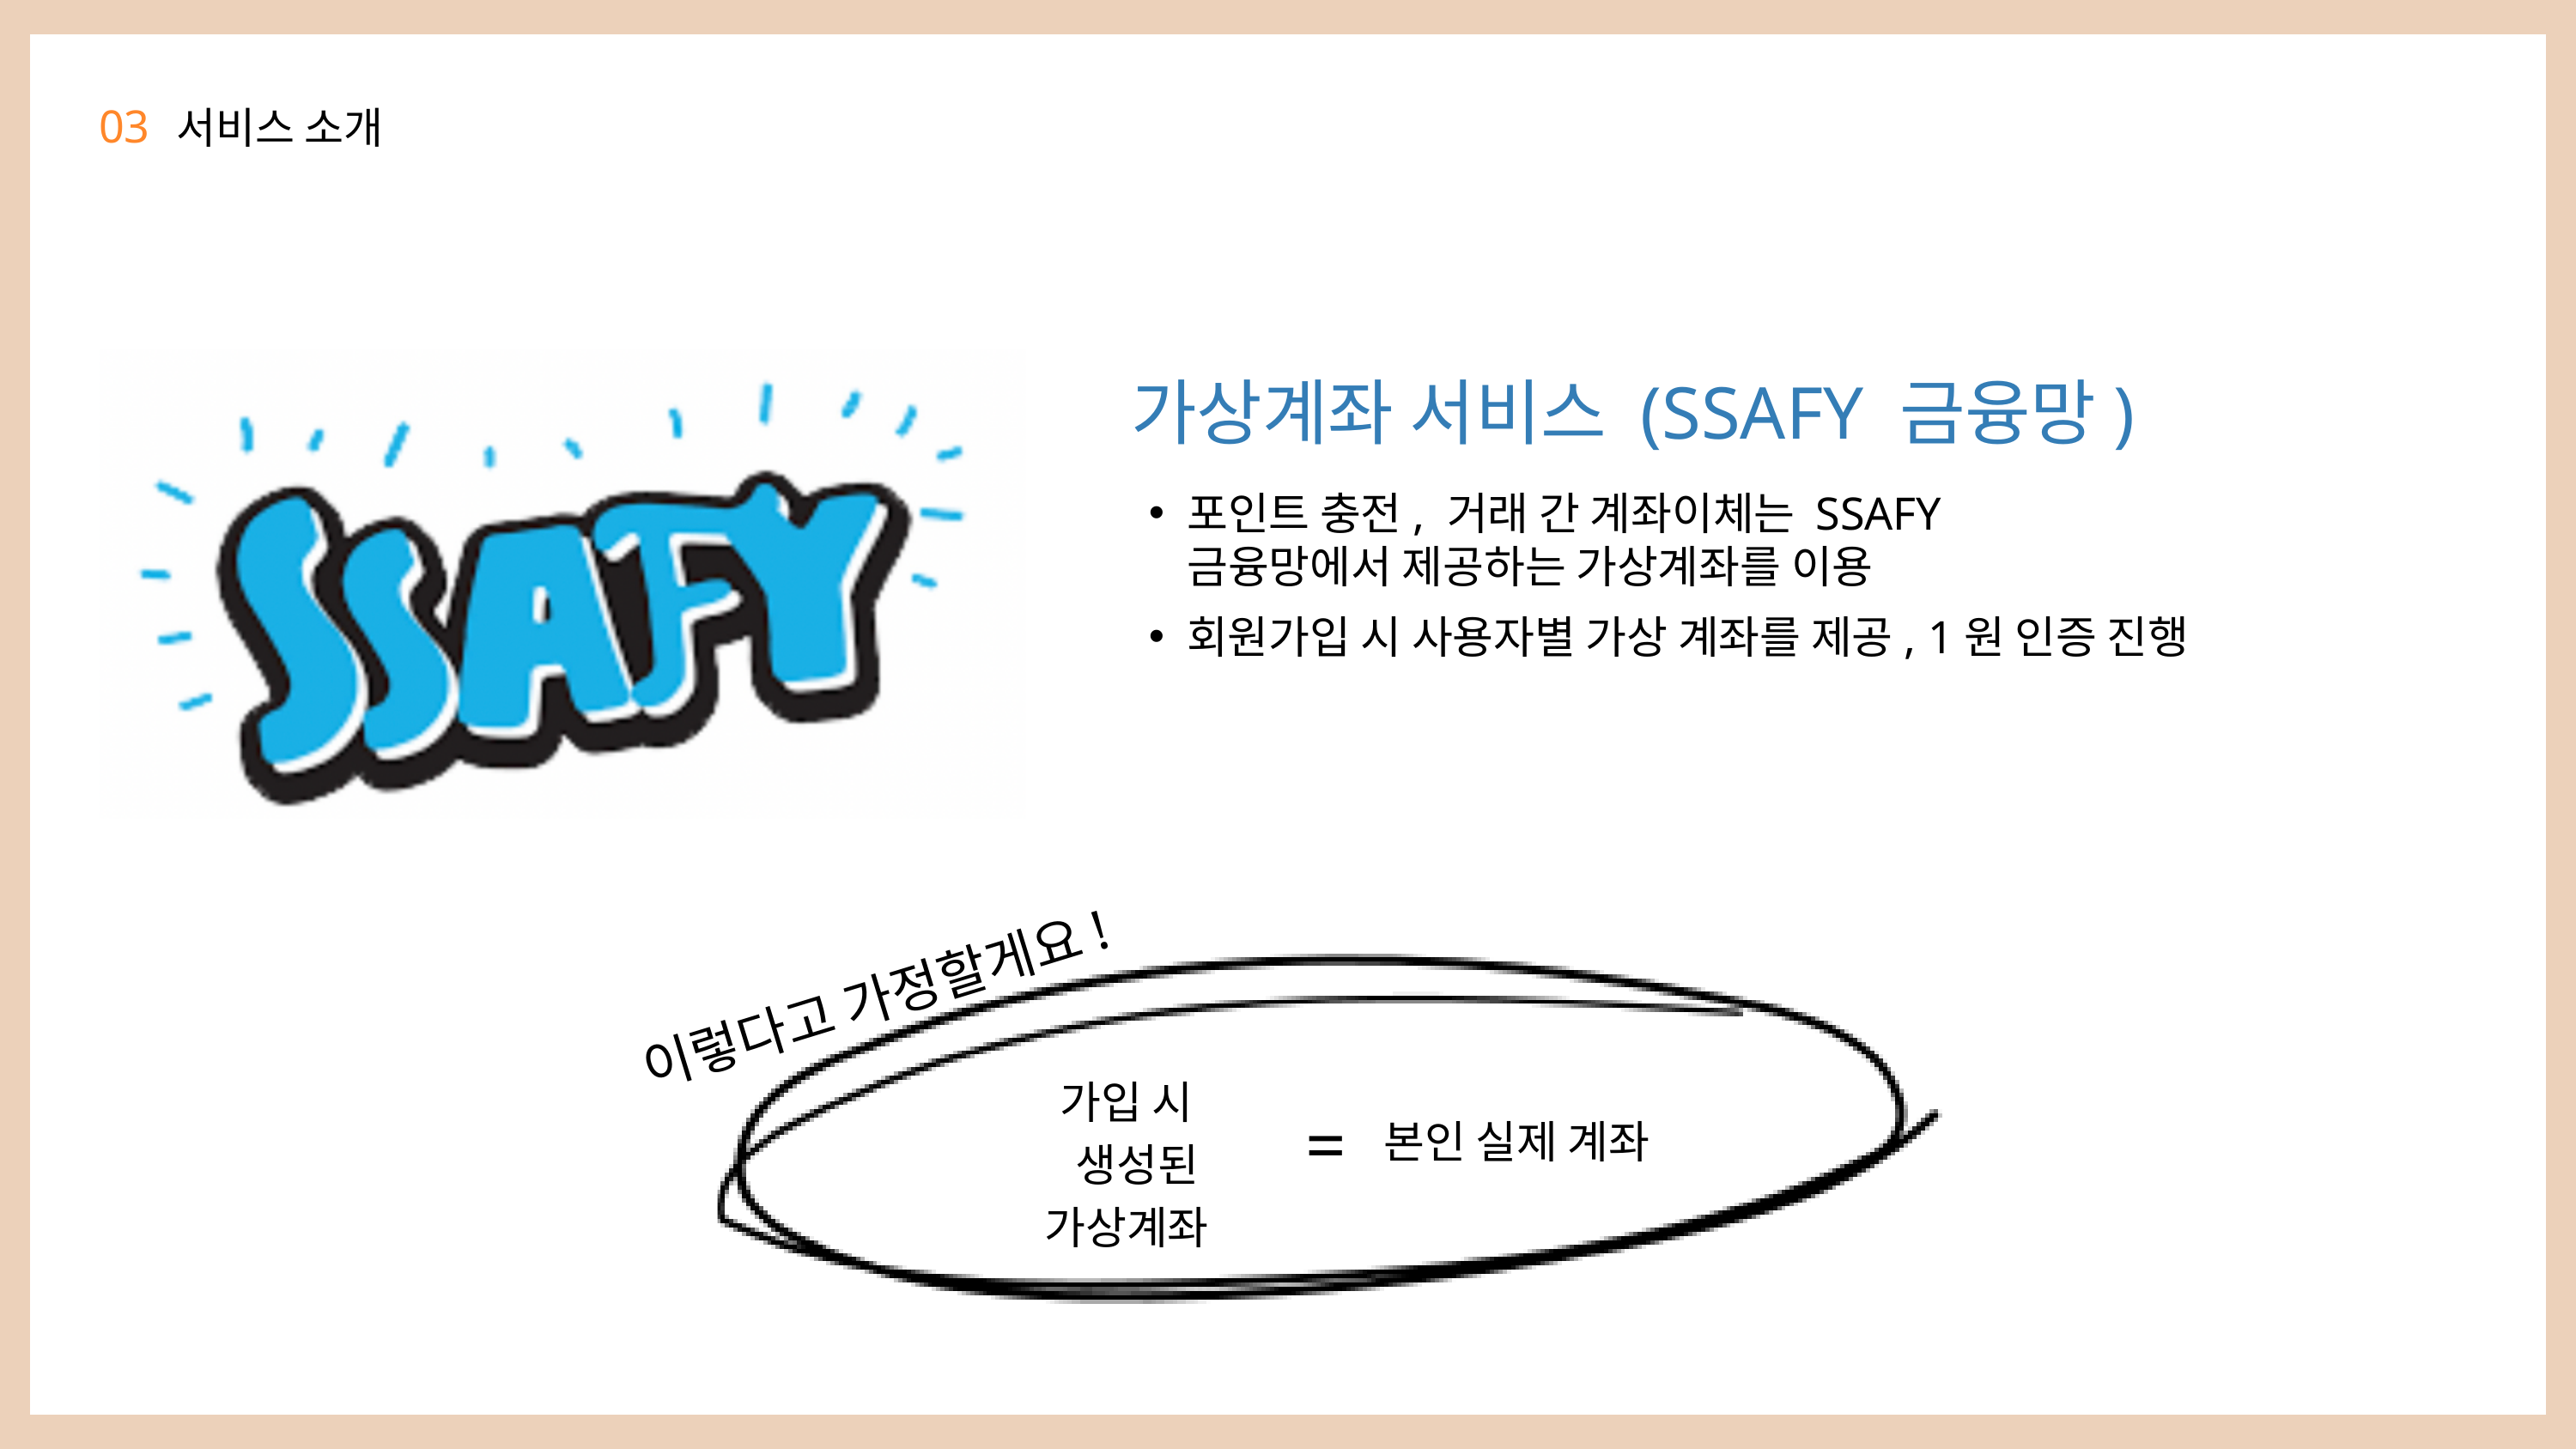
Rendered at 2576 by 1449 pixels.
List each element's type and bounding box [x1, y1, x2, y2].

text_box [29, 33, 2547, 1416]
text_box [633, 888, 1943, 1304]
